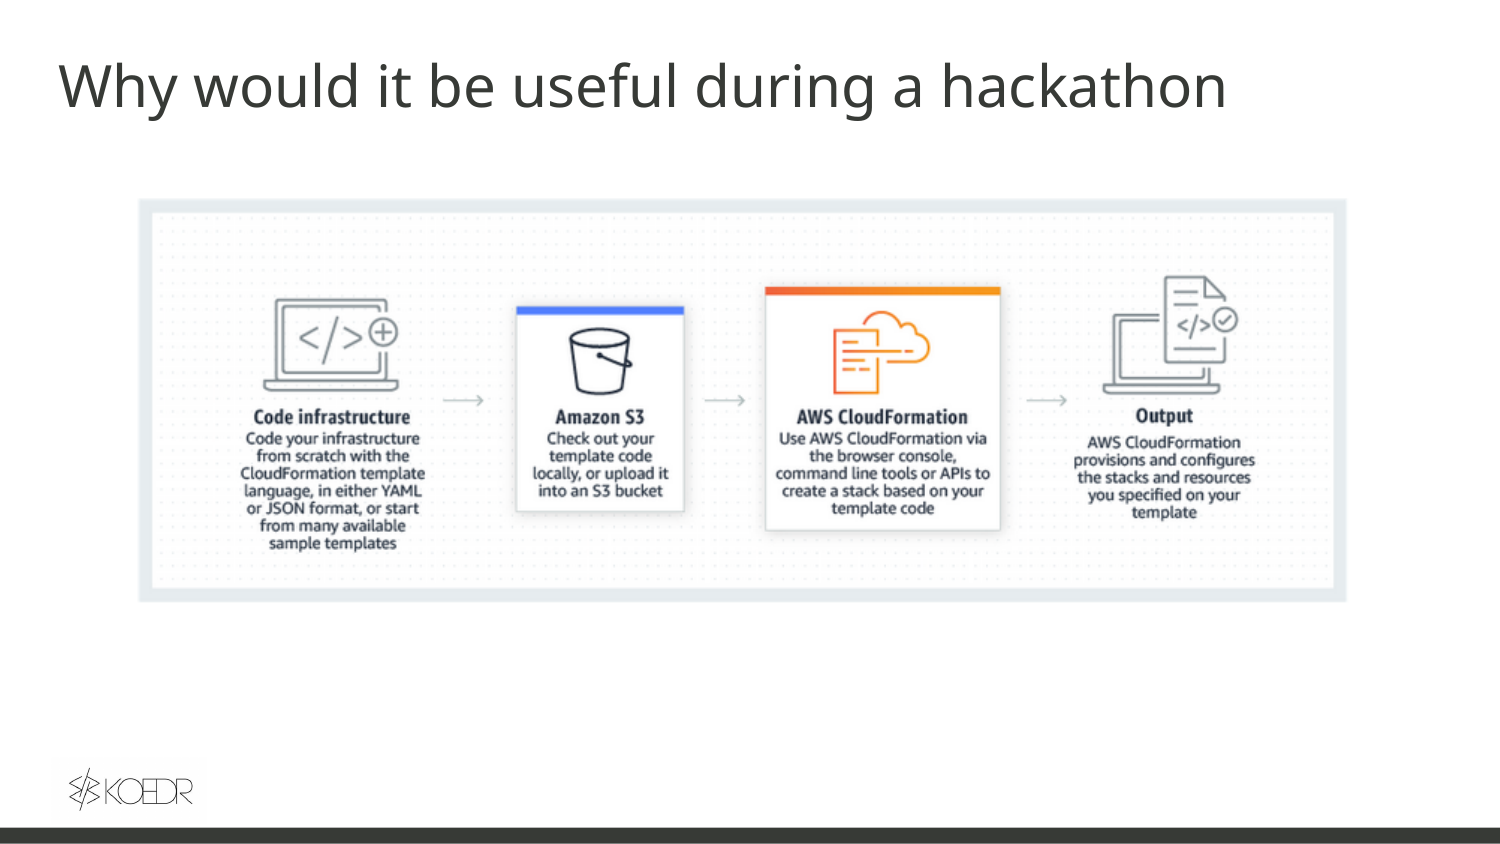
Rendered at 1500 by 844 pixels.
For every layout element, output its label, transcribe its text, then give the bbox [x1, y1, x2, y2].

picture [0, 188, 1410, 616]
title Why would it be useful during a hackathon [0, 0, 1385, 134]
picture [51, 757, 207, 824]
